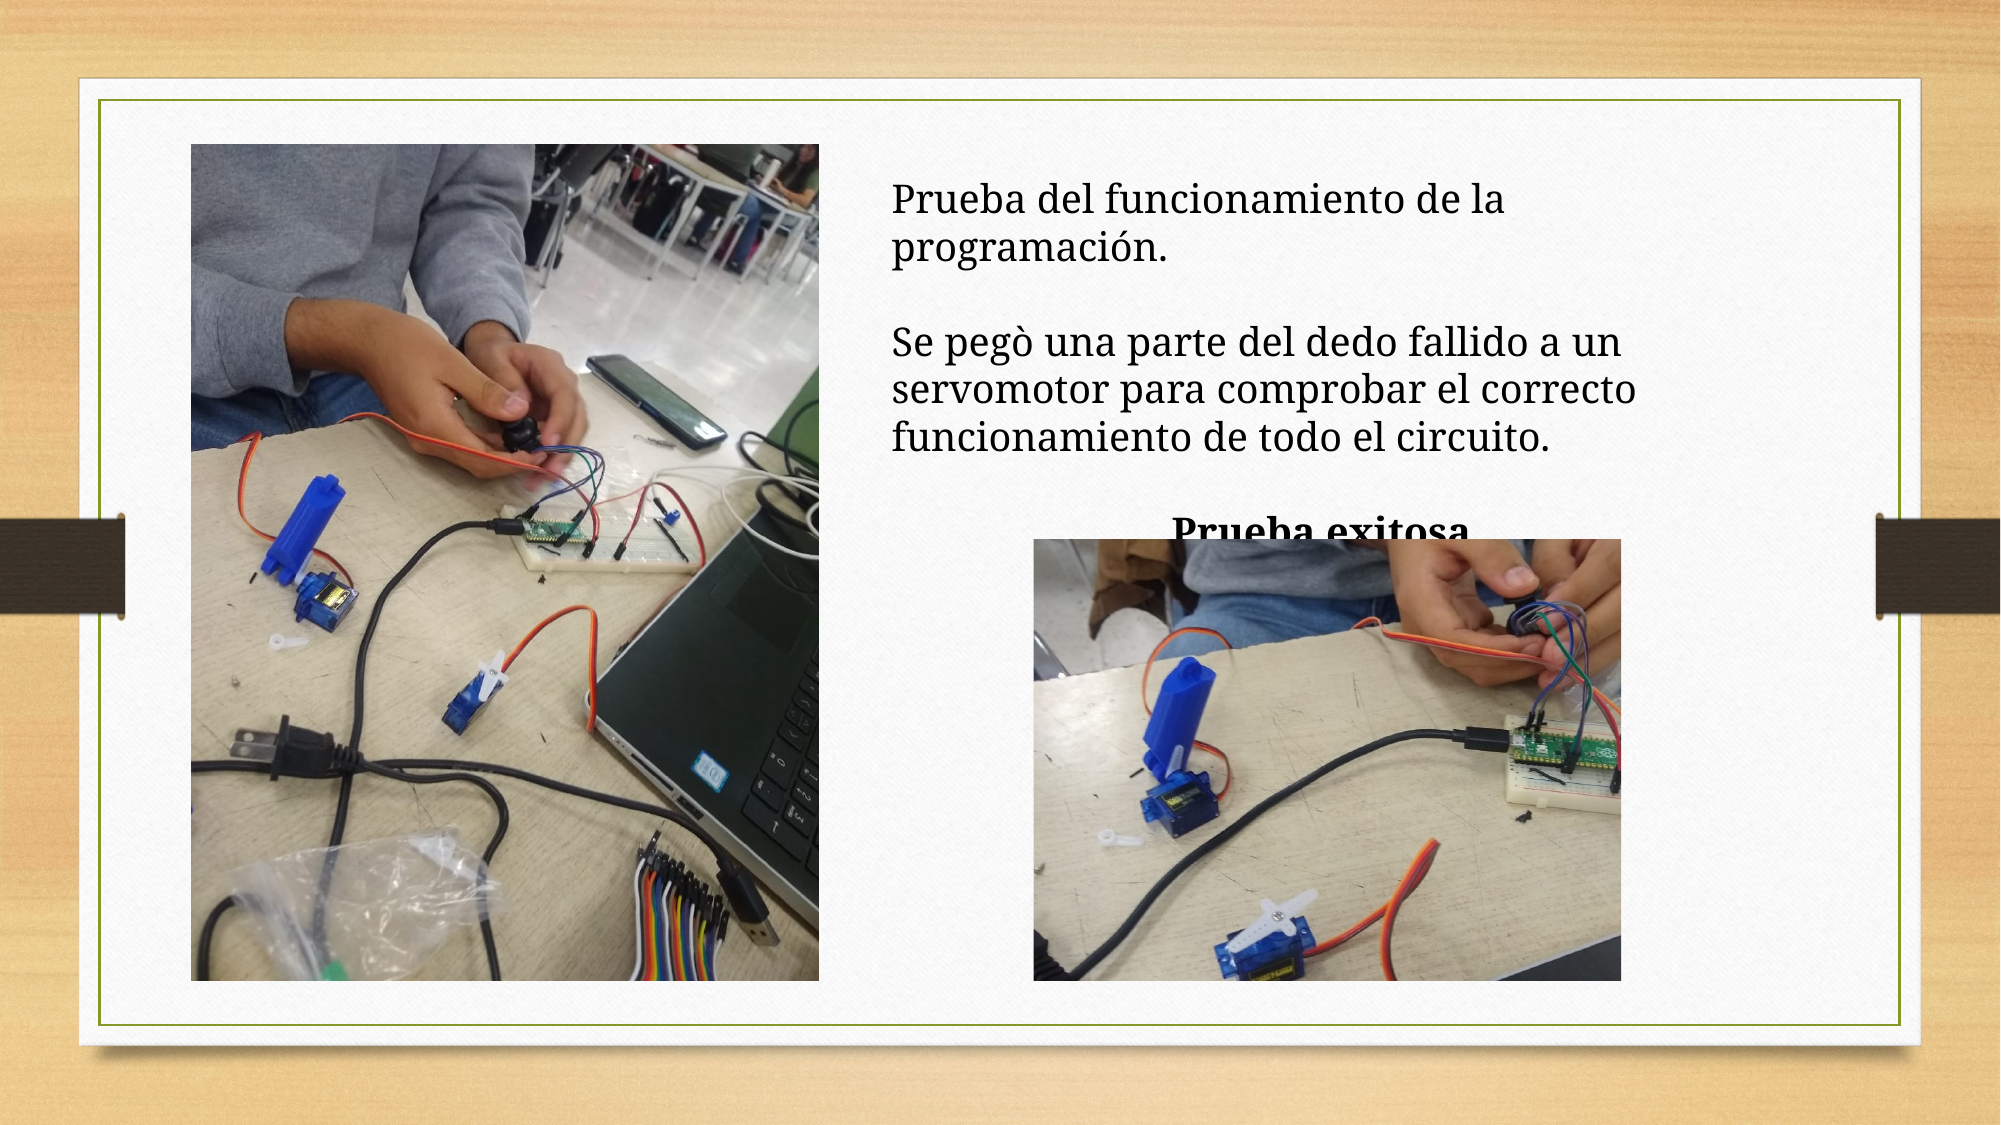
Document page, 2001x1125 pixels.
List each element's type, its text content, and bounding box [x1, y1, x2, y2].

text_box Prueba del funcionamiento de la programación. Se pegò una parte del dedo fallido a un servomotor para comprobar el correcto funcionamiento de todo el circuito. Prueba exitosa. [876, 159, 1778, 570]
picture [0, 0, 2001, 1125]
